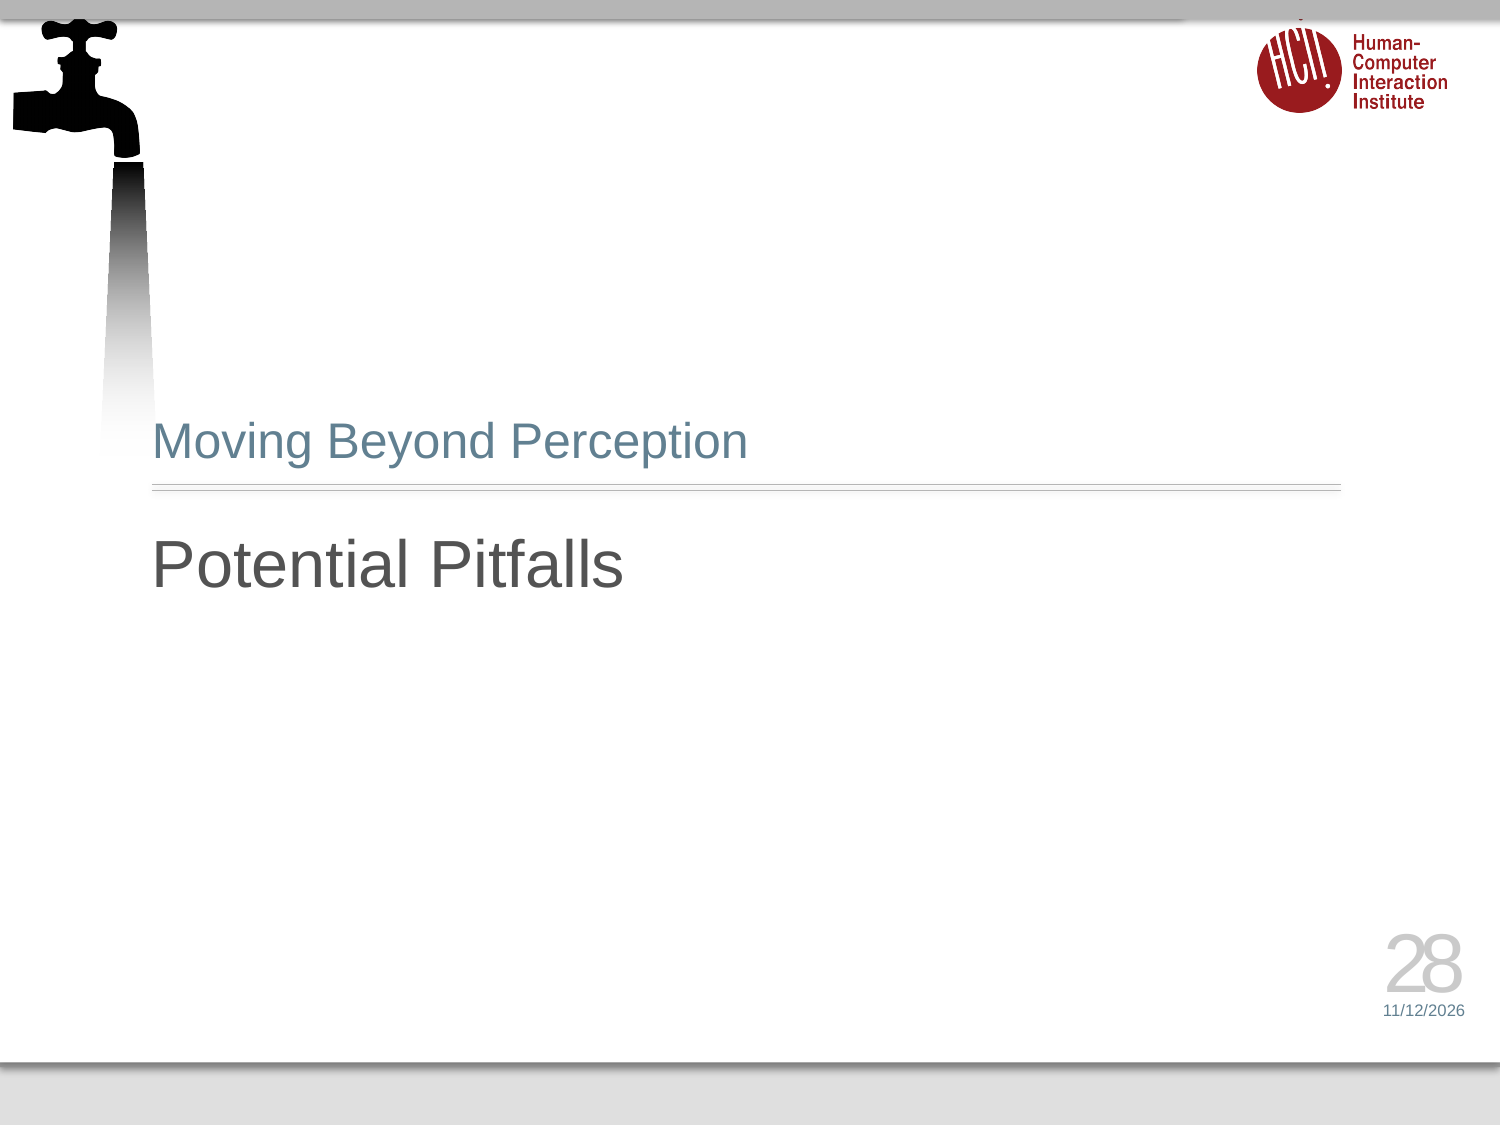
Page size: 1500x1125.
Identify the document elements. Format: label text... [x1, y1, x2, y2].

title Potential Pitfalls [151, 529, 1342, 754]
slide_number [1369, 1009, 1479, 1020]
picture [13, 20, 140, 158]
picture [1257, 20, 1447, 113]
slide_number 28 [1369, 924, 1479, 1009]
list Moving Beyond Perception [151, 283, 1342, 476]
